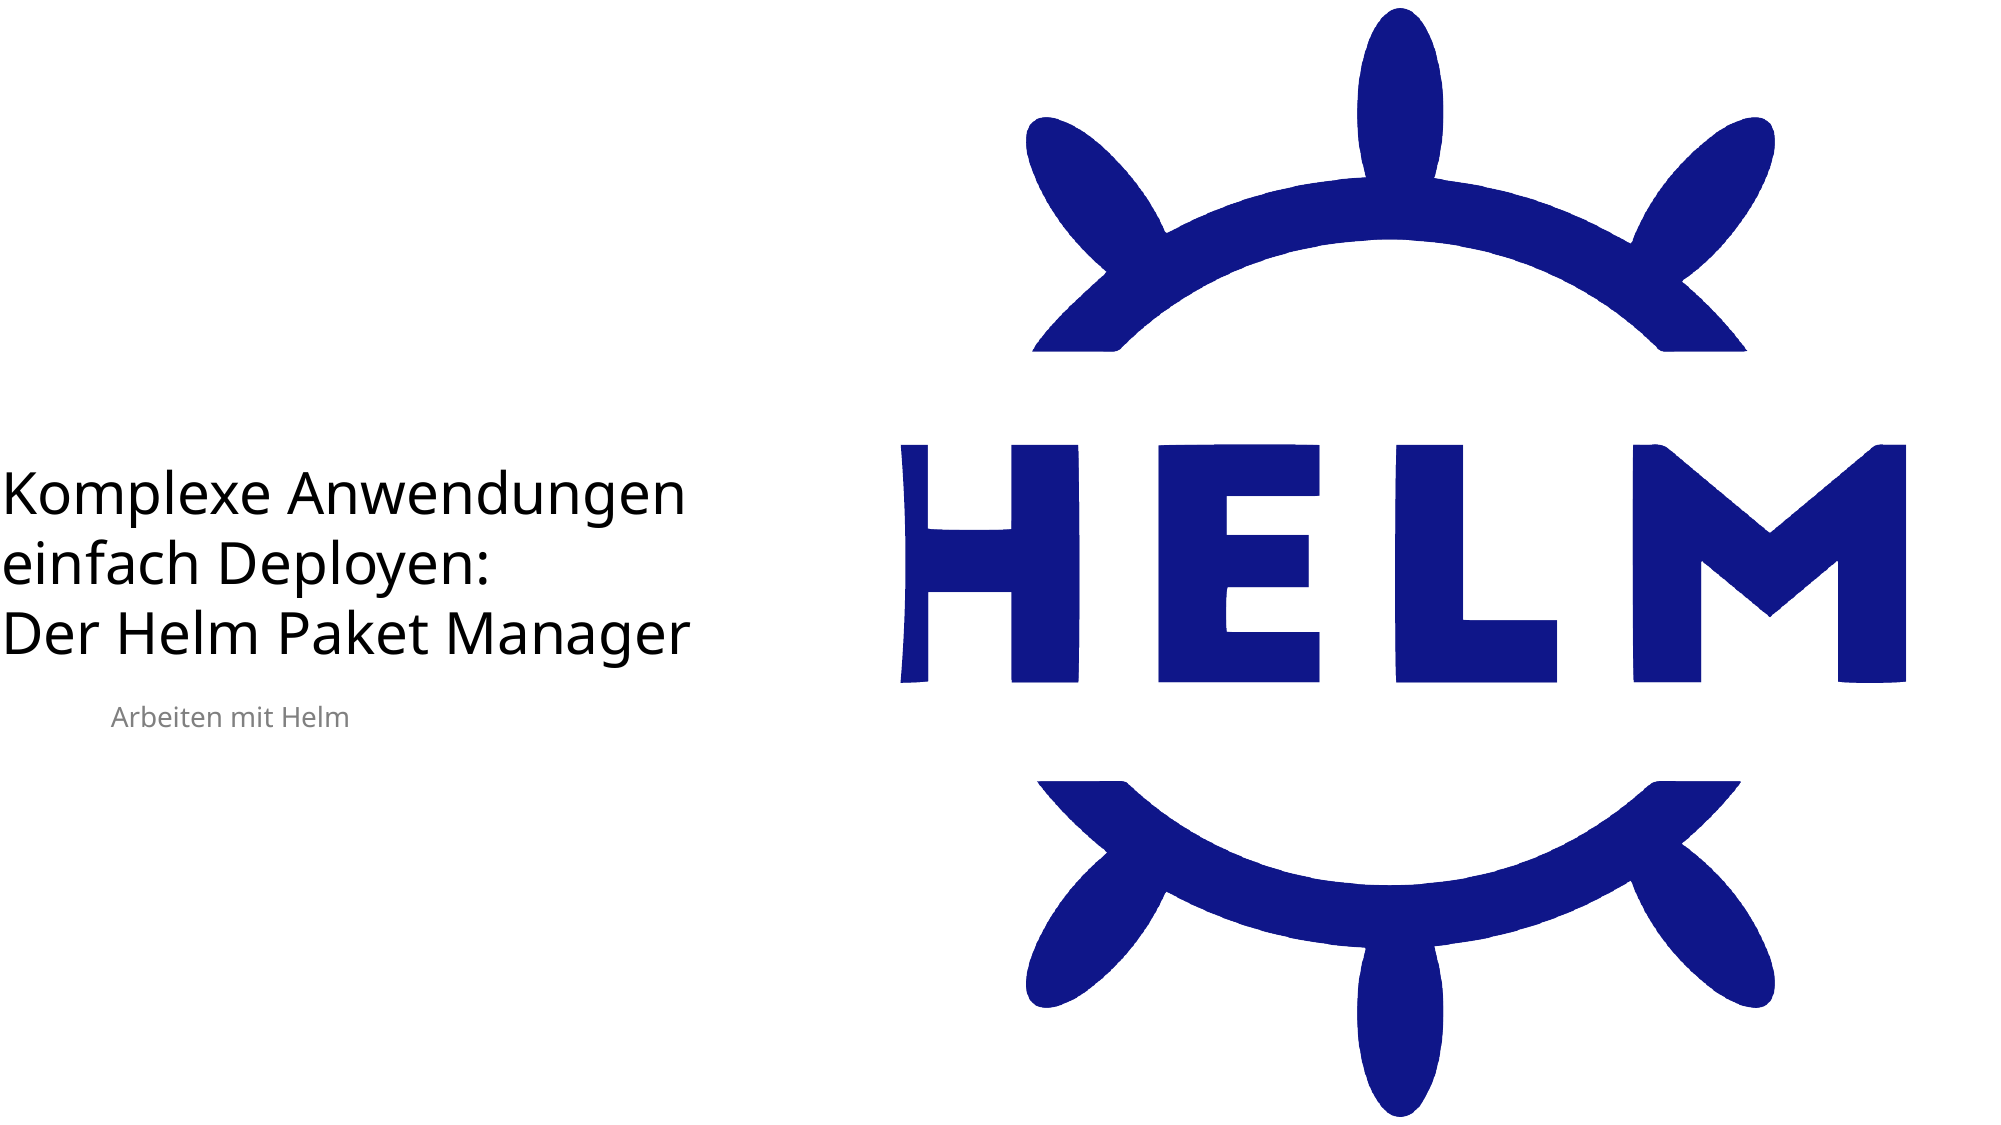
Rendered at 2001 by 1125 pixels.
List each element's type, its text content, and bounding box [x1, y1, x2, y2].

text_box Komplexe Anwendungen einfach Deployen: Der Helm Paket Manager [0, 448, 718, 674]
picture [771, 0, 2000, 1125]
text_box Arbeiten mit Helm [96, 676, 608, 741]
